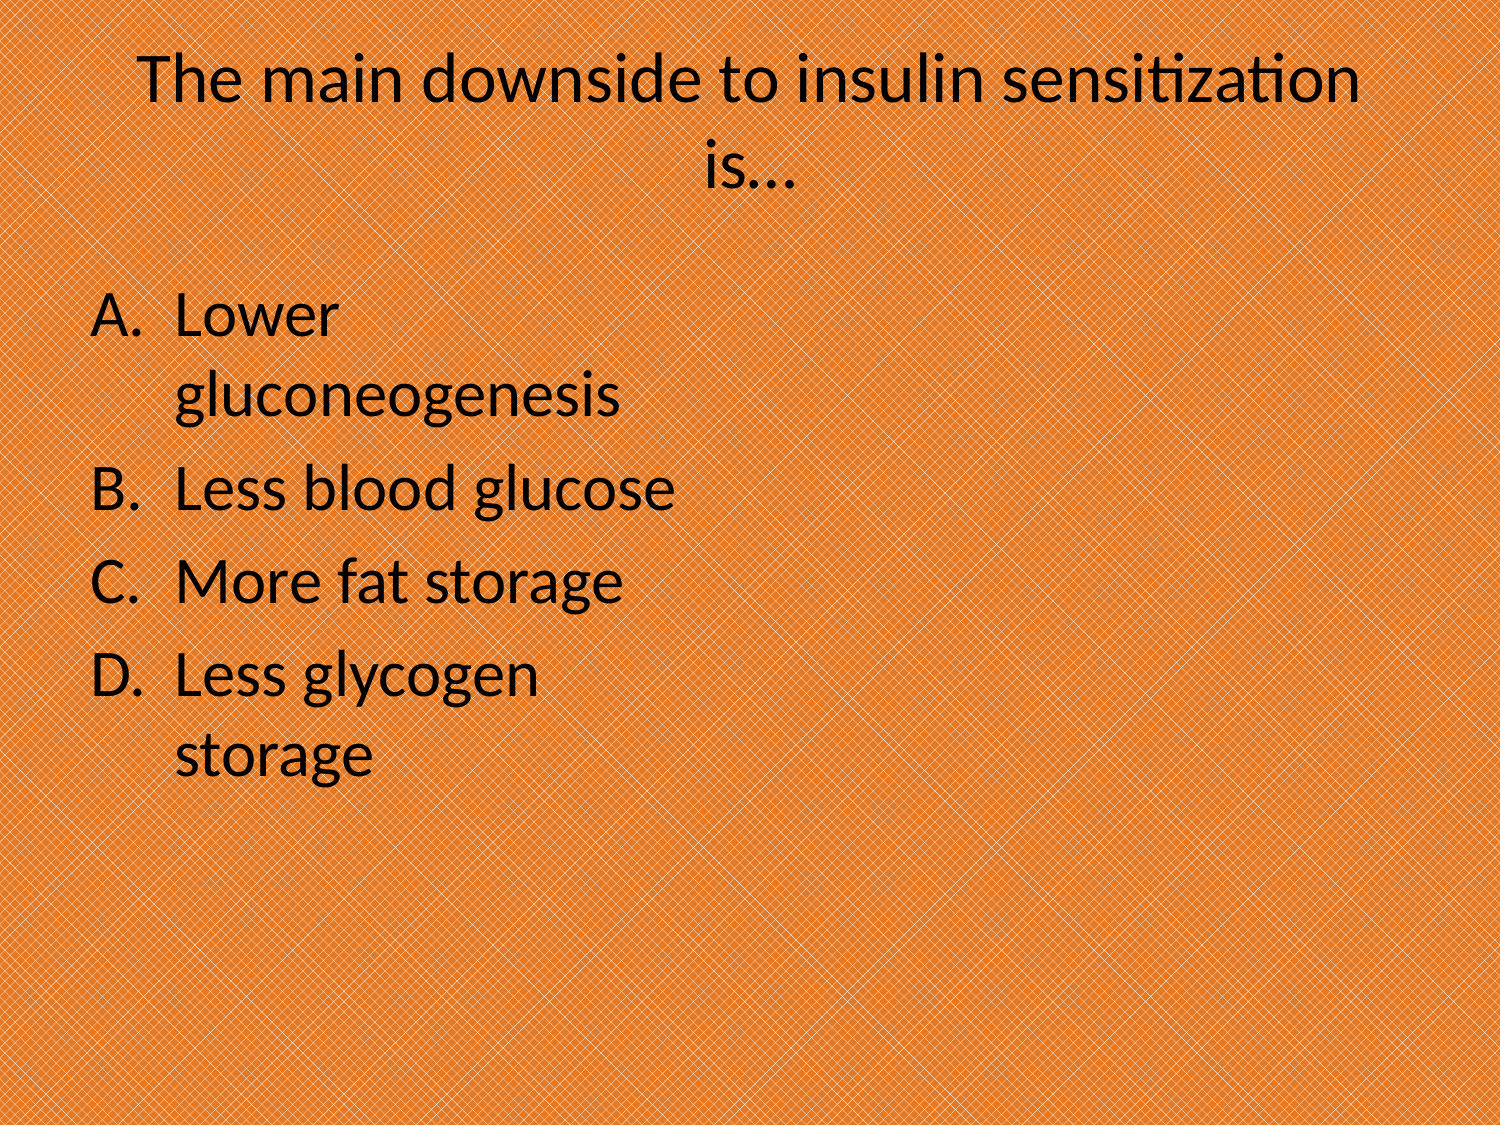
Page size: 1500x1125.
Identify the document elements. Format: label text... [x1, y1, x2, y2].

list Lower gluconeogenesis Less blood glucose More fat storage Less glycogen storage [75, 262, 737, 1007]
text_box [1374, 999, 1480, 1105]
picture [739, 262, 1490, 1107]
title The main downside to insulin sensitization is… [75, 22, 1425, 211]
